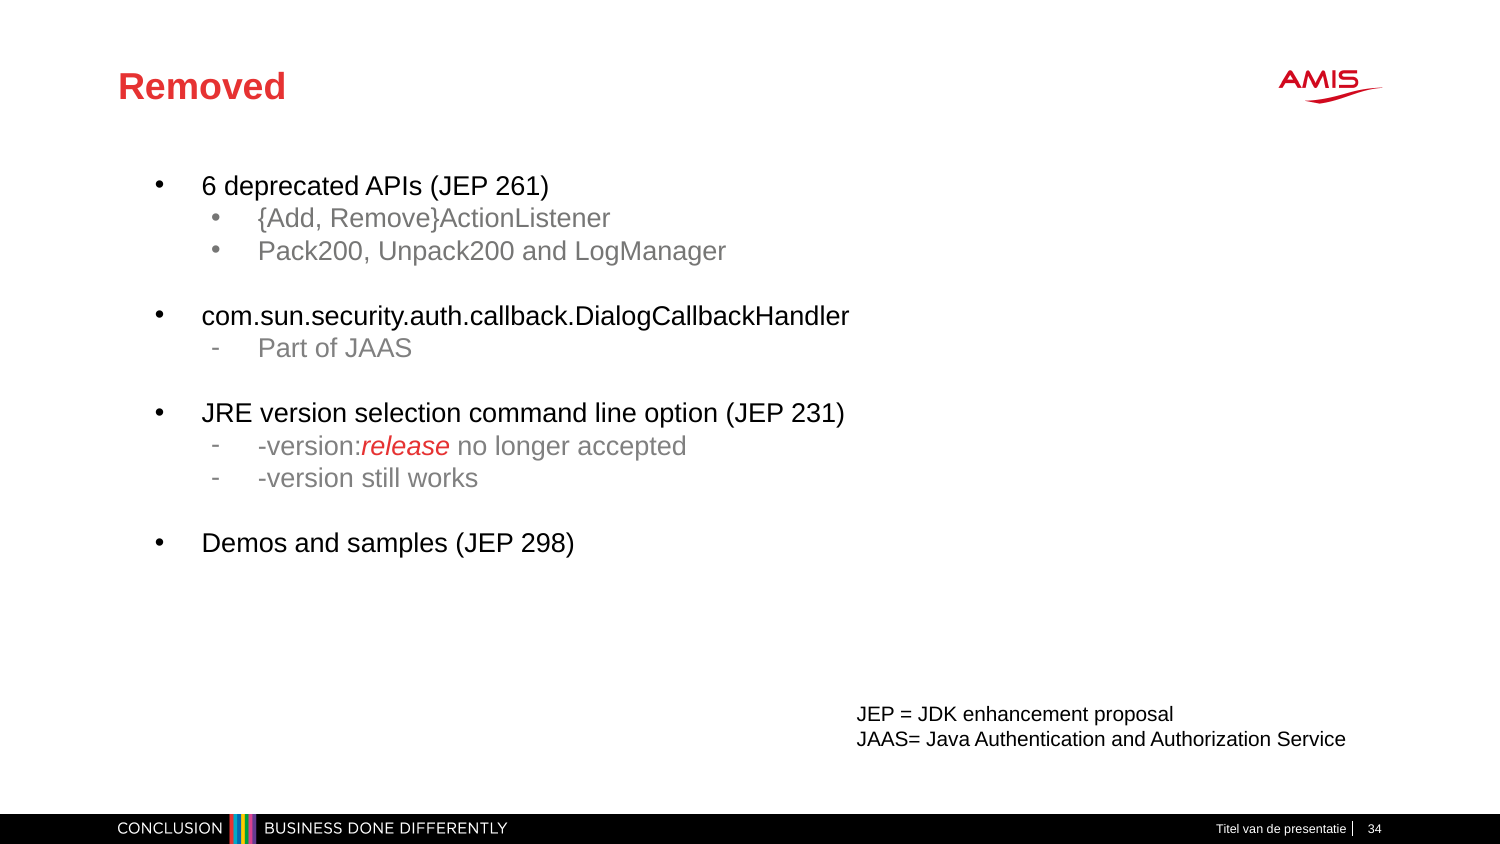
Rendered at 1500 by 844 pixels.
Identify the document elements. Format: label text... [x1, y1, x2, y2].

text_box JEP = JDK enhancement proposal JAAS= Java Authentication and Authorization Service [856, 700, 1417, 751]
picture [239, 814, 1500, 844]
title Removed [118, 47, 1205, 130]
footer Titel van de presentatie [814, 820, 1347, 839]
picture [0, 814, 236, 844]
picture [1205, 58, 1388, 106]
slide_number 34 [1358, 820, 1382, 839]
text_box 6 deprecated APIs (JEP 261) {Add, Remove}ActionListener Pack200, Unpack200 and LogManager com.sun.security.auth.callback.DialogCallbackHandler Part of JAAS JRE version selection command line option (JEP 231) -version:release no longer accepted -version still works Demos and samples (JEP 298) [154, 168, 1103, 591]
